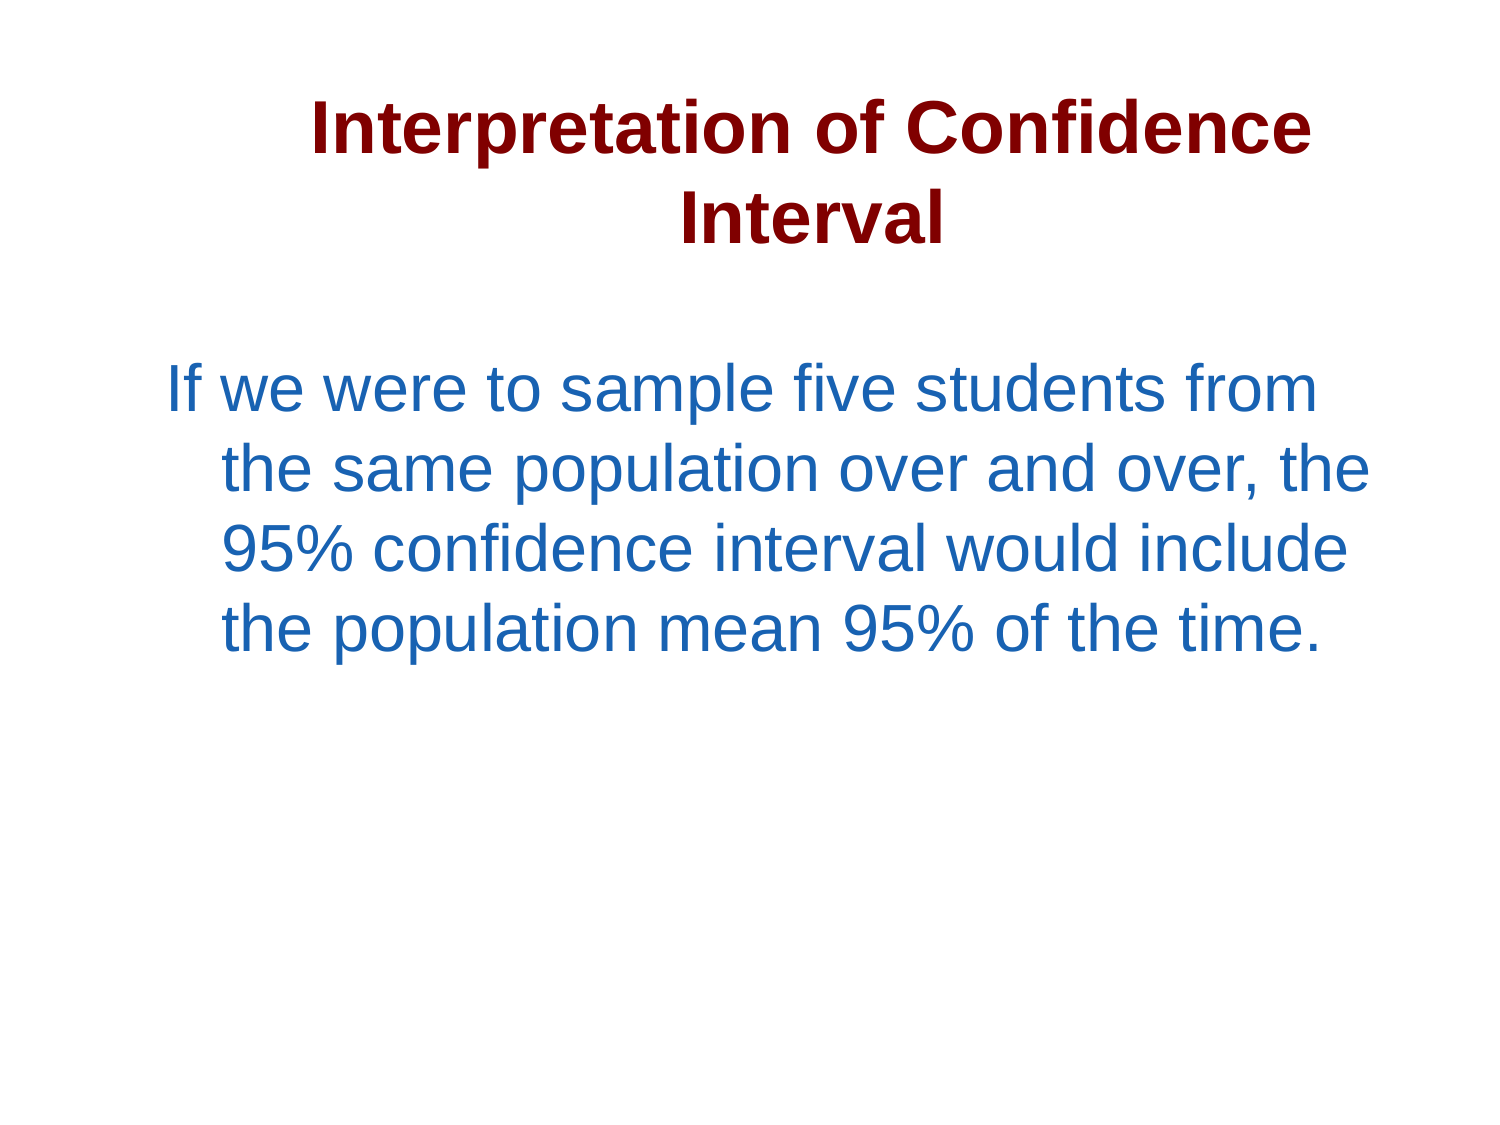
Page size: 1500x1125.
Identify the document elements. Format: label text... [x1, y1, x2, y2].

title Interpretation of Confidence Interval [174, 124, 1451, 213]
list If we were to sample five students from the same population over and over, the 95% confidence interval would include the population mean 95% of the time. [149, 337, 1426, 813]
